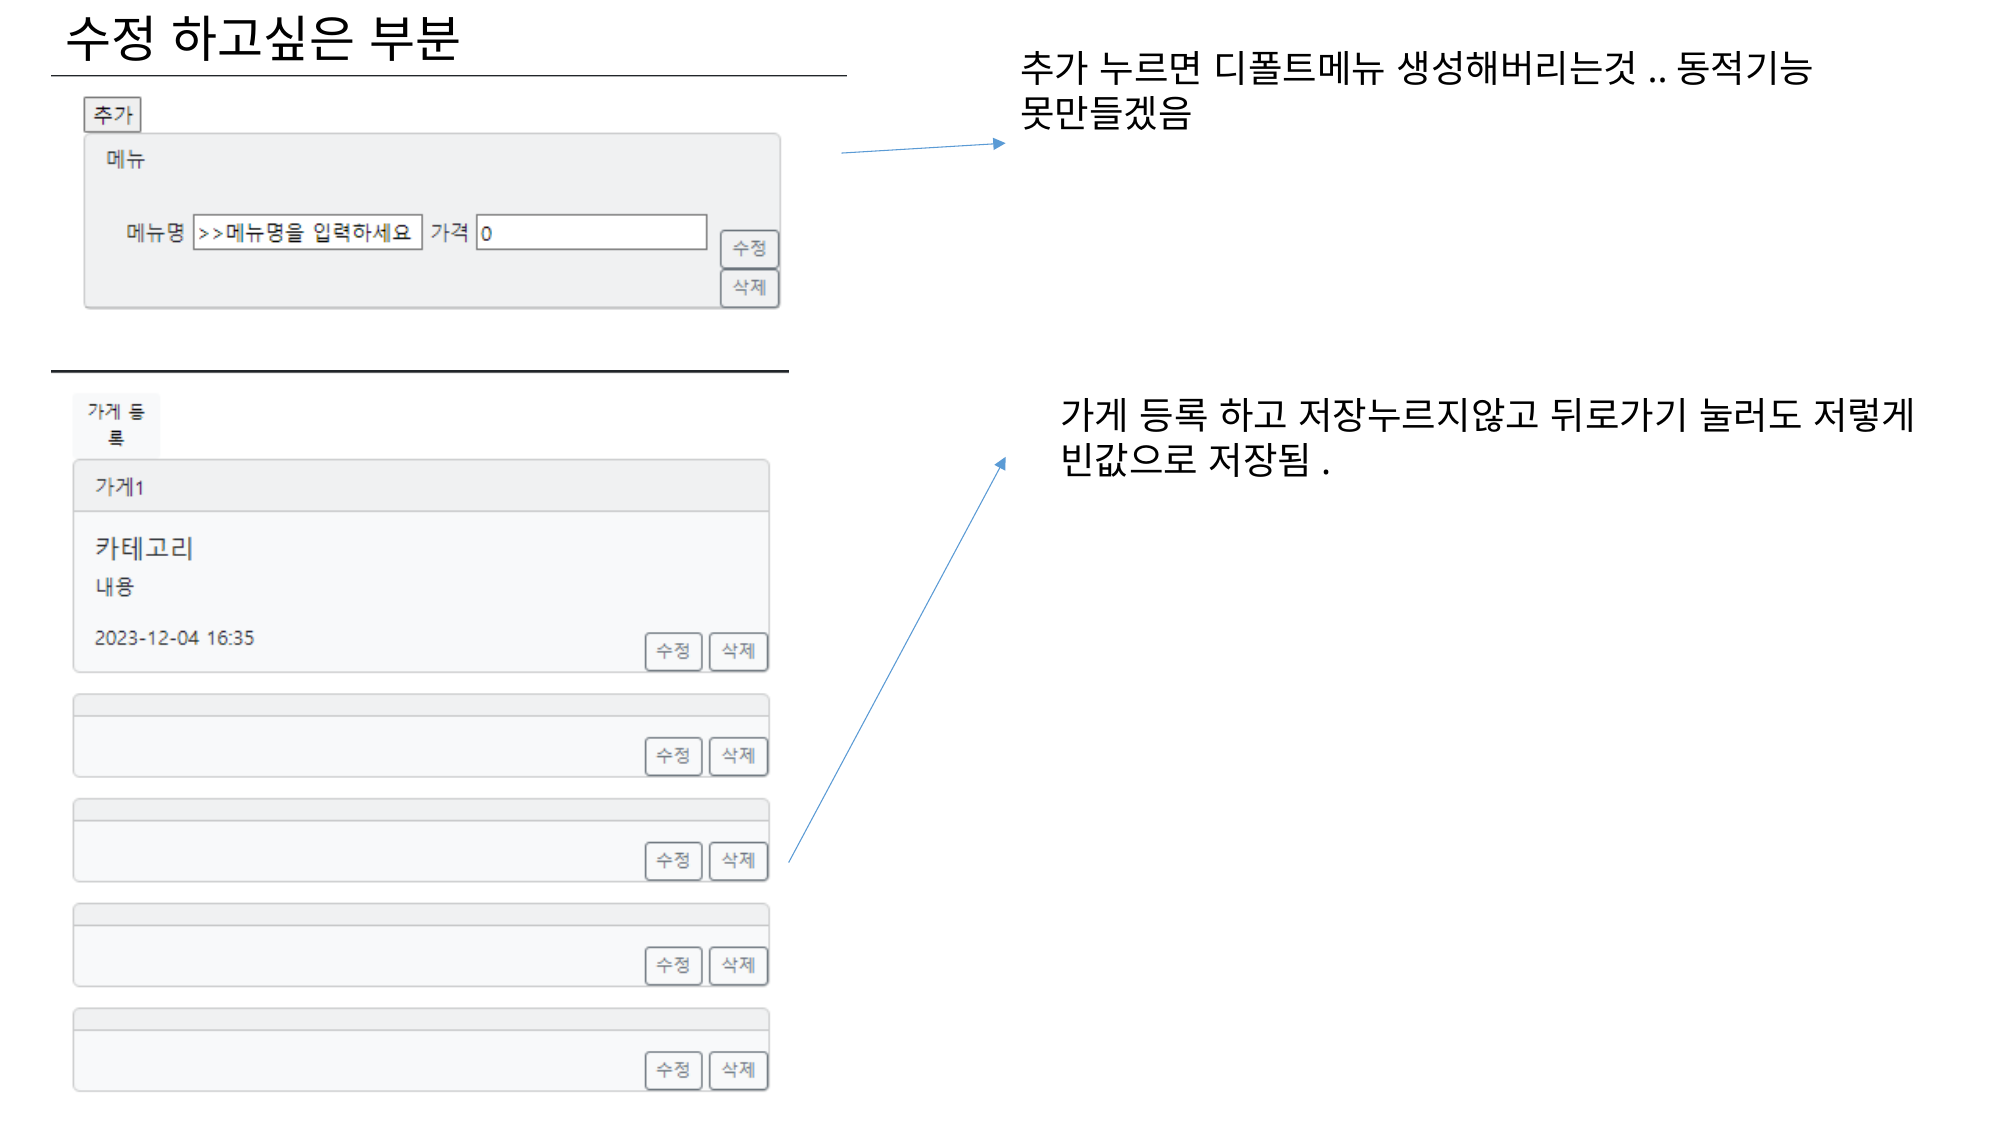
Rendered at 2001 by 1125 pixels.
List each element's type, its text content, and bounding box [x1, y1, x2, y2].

text_box 추가 누르면 디폴트메뉴 생성해버리는것..동적기능 못만들겠음 [1005, 37, 1961, 143]
picture [51, 75, 847, 1125]
text_box 가게 등록 하고 저장누르지않고 뒤로가기 눌러도 저렇게 빈값으로 저장됨. [1045, 385, 2000, 490]
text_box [841, 143, 1006, 154]
text_box 수정 하고싶은 부분 [51, 0, 1961, 75]
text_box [788, 456, 1006, 863]
